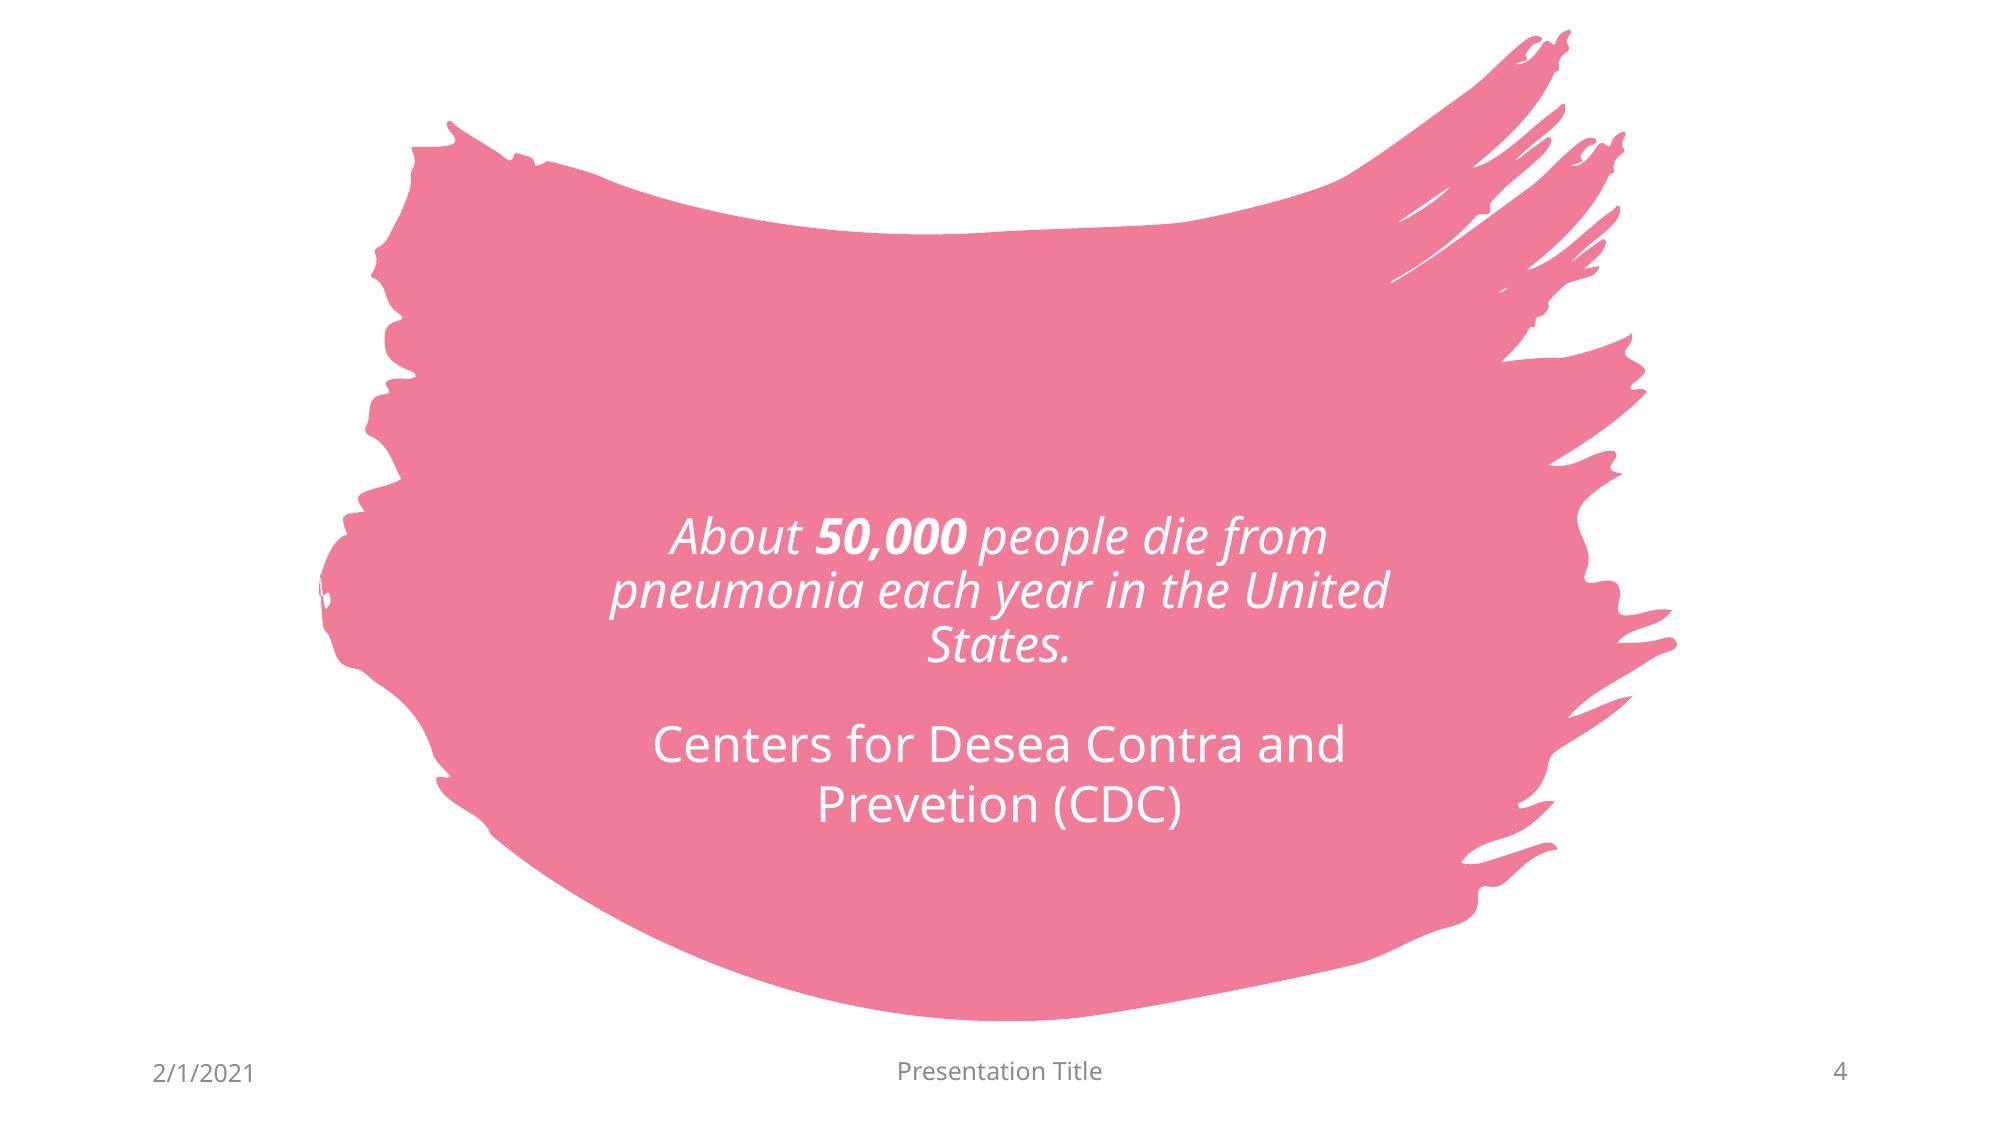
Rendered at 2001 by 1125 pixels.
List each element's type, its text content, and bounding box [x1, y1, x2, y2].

footer Presentation Title [662, 1042, 1338, 1103]
title About 50,000 people die from pneumonia each year in the United States. [546, 328, 1455, 681]
list Centers for Desea Contra and Prevetion (CDC) [636, 705, 1364, 900]
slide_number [137, 1042, 588, 1103]
slide_number 4 [1412, 1042, 1863, 1103]
